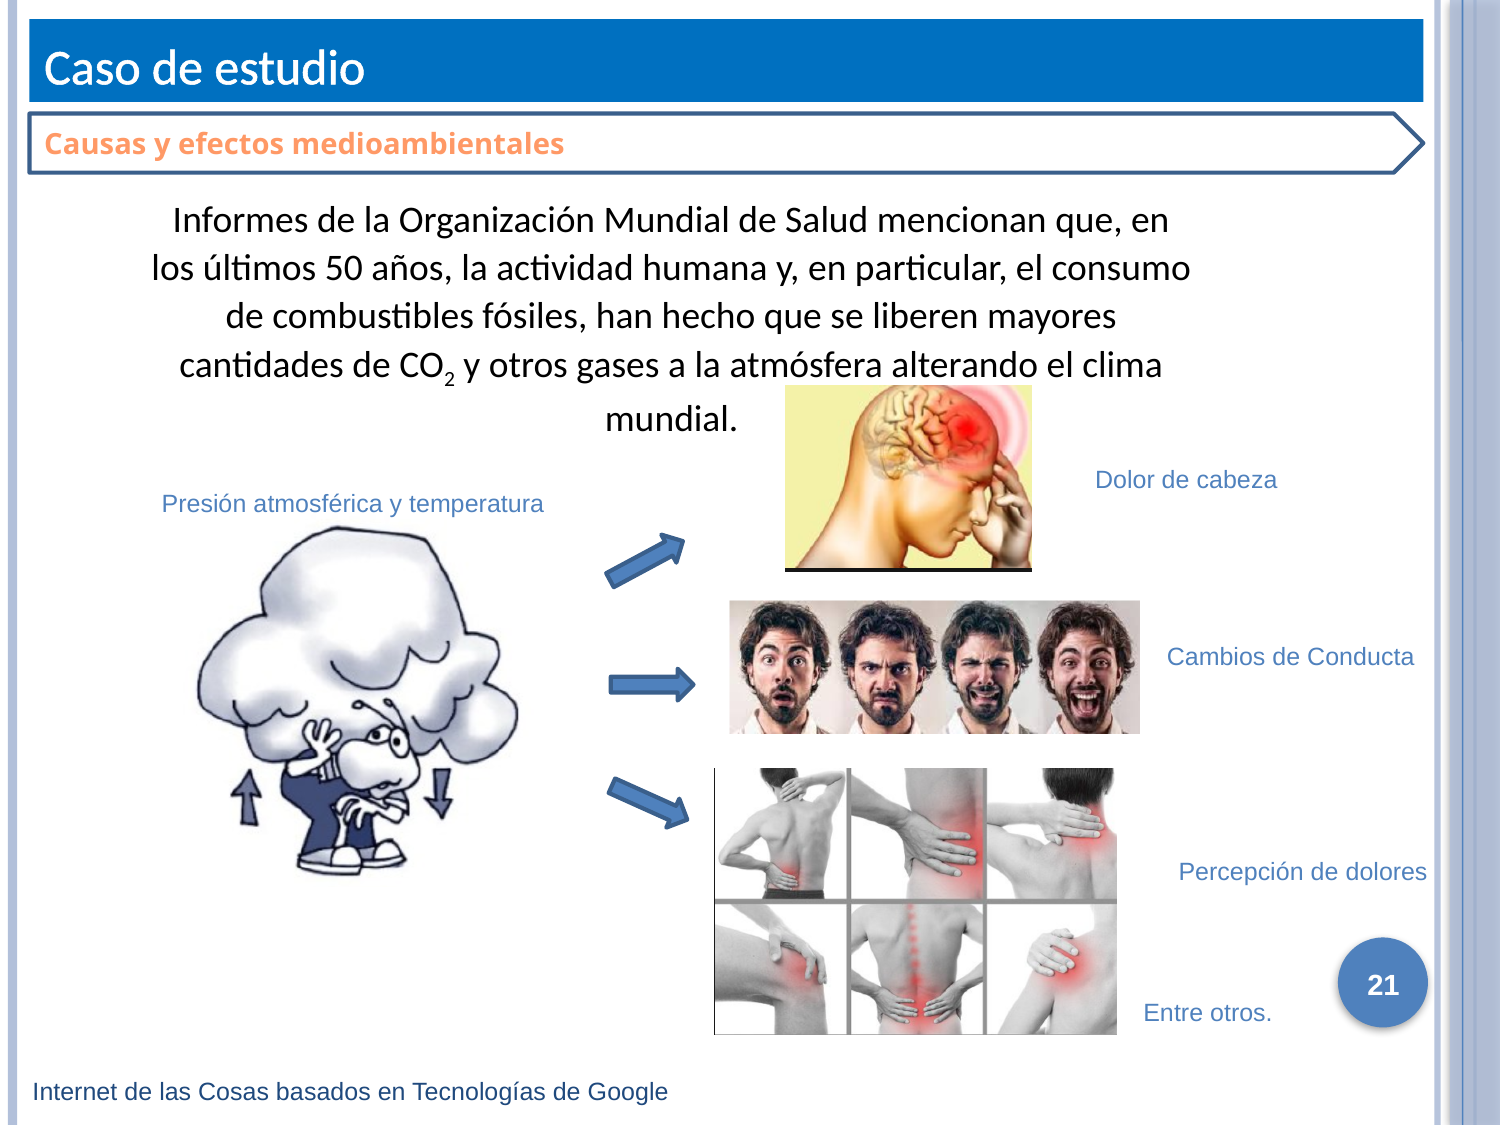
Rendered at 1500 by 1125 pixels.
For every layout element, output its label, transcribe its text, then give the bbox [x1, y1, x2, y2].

text_box Percepción de dolores [1163, 847, 1444, 893]
footer Internet de las Cosas basados en Tecnologías de Google [17, 1058, 692, 1122]
text_box Presión atmosférica y temperatura [146, 479, 560, 525]
text_box Informes de la Organización Mundial de Salud mencionan que, en los últimos 50 años, la actividad humana y, en particular, el consumo de combustibles fósiles, han hecho que se liberen mayores cantidades de CO2 y otros gases a la atmósfera alterando el clima mundial. [135, 184, 1208, 447]
text_box [606, 776, 690, 830]
picture [784, 384, 1033, 572]
text_box Dolor de cabeza [1080, 456, 1293, 501]
text_box Entre otros. [1128, 989, 1289, 1035]
picture [182, 502, 538, 888]
picture [714, 767, 1117, 1036]
text_box Causas y efectos medioambientales [27, 111, 1426, 175]
title Caso de estudio [27, 17, 1425, 104]
text_box [608, 666, 696, 703]
text_box [604, 532, 685, 590]
list [75, 208, 1300, 1062]
picture [725, 597, 1142, 737]
slide_number 21 [1333, 940, 1434, 1027]
text_box Cambios de Conducta [1152, 633, 1431, 679]
